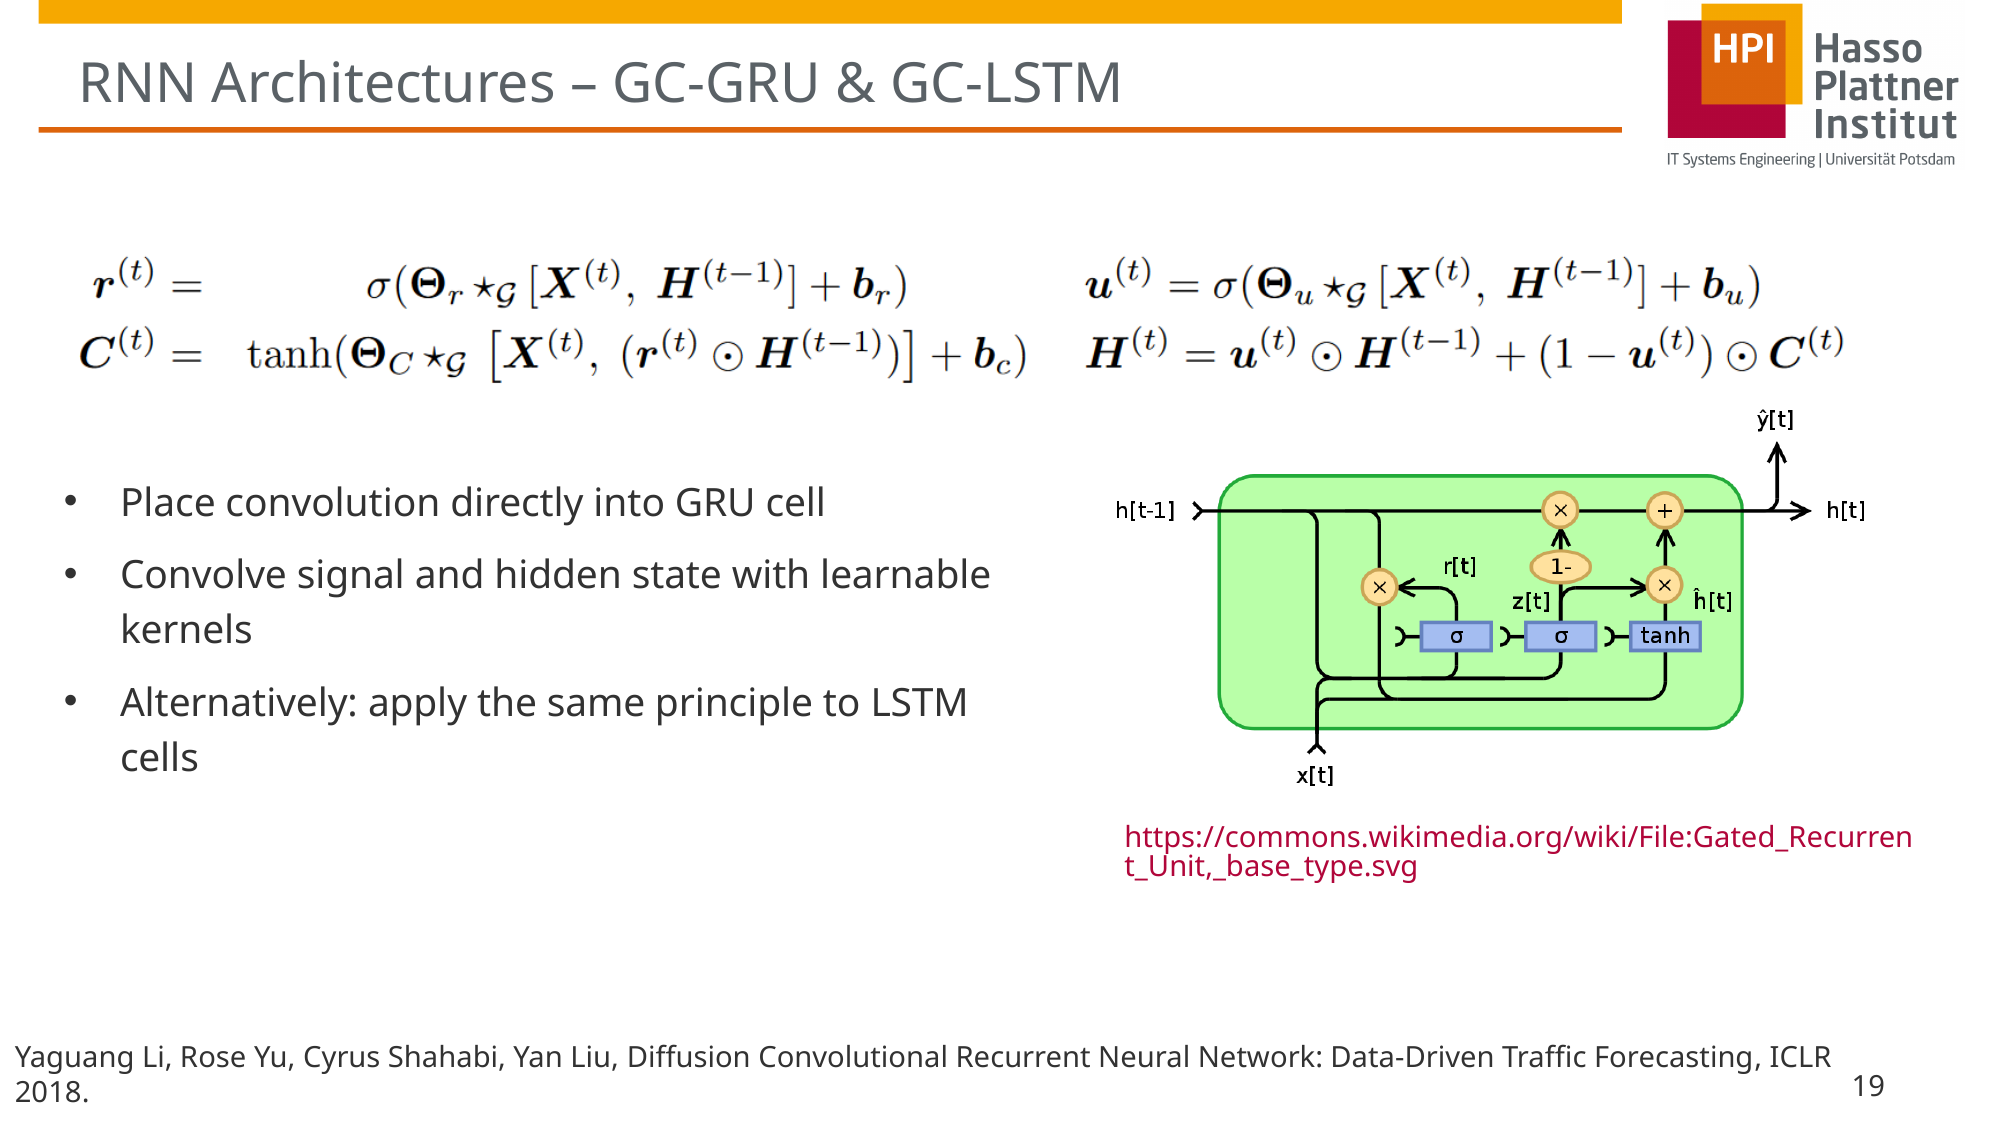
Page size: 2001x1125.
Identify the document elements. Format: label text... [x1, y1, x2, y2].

picture [1664, 0, 1965, 170]
title RNN Architectures – GC-GRU & GC-LSTM [78, 23, 1583, 115]
slide_number 19 [1869, 1064, 1961, 1107]
text_box https://commons.wikimedia.org/wiki/File:Gated_Recurrent_Unit,_base_type.svg [1109, 810, 1937, 866]
text_box Yaguang Li, Rose Yu, Cyrus Shahabi, Yan Liu, Diffusion Convolutional Recurrent Neural Network: Data-Driven Traffic Forecasting, ICLR 2018. [0, 1030, 1869, 1116]
picture [63, 244, 1856, 396]
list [1109, 406, 1873, 789]
